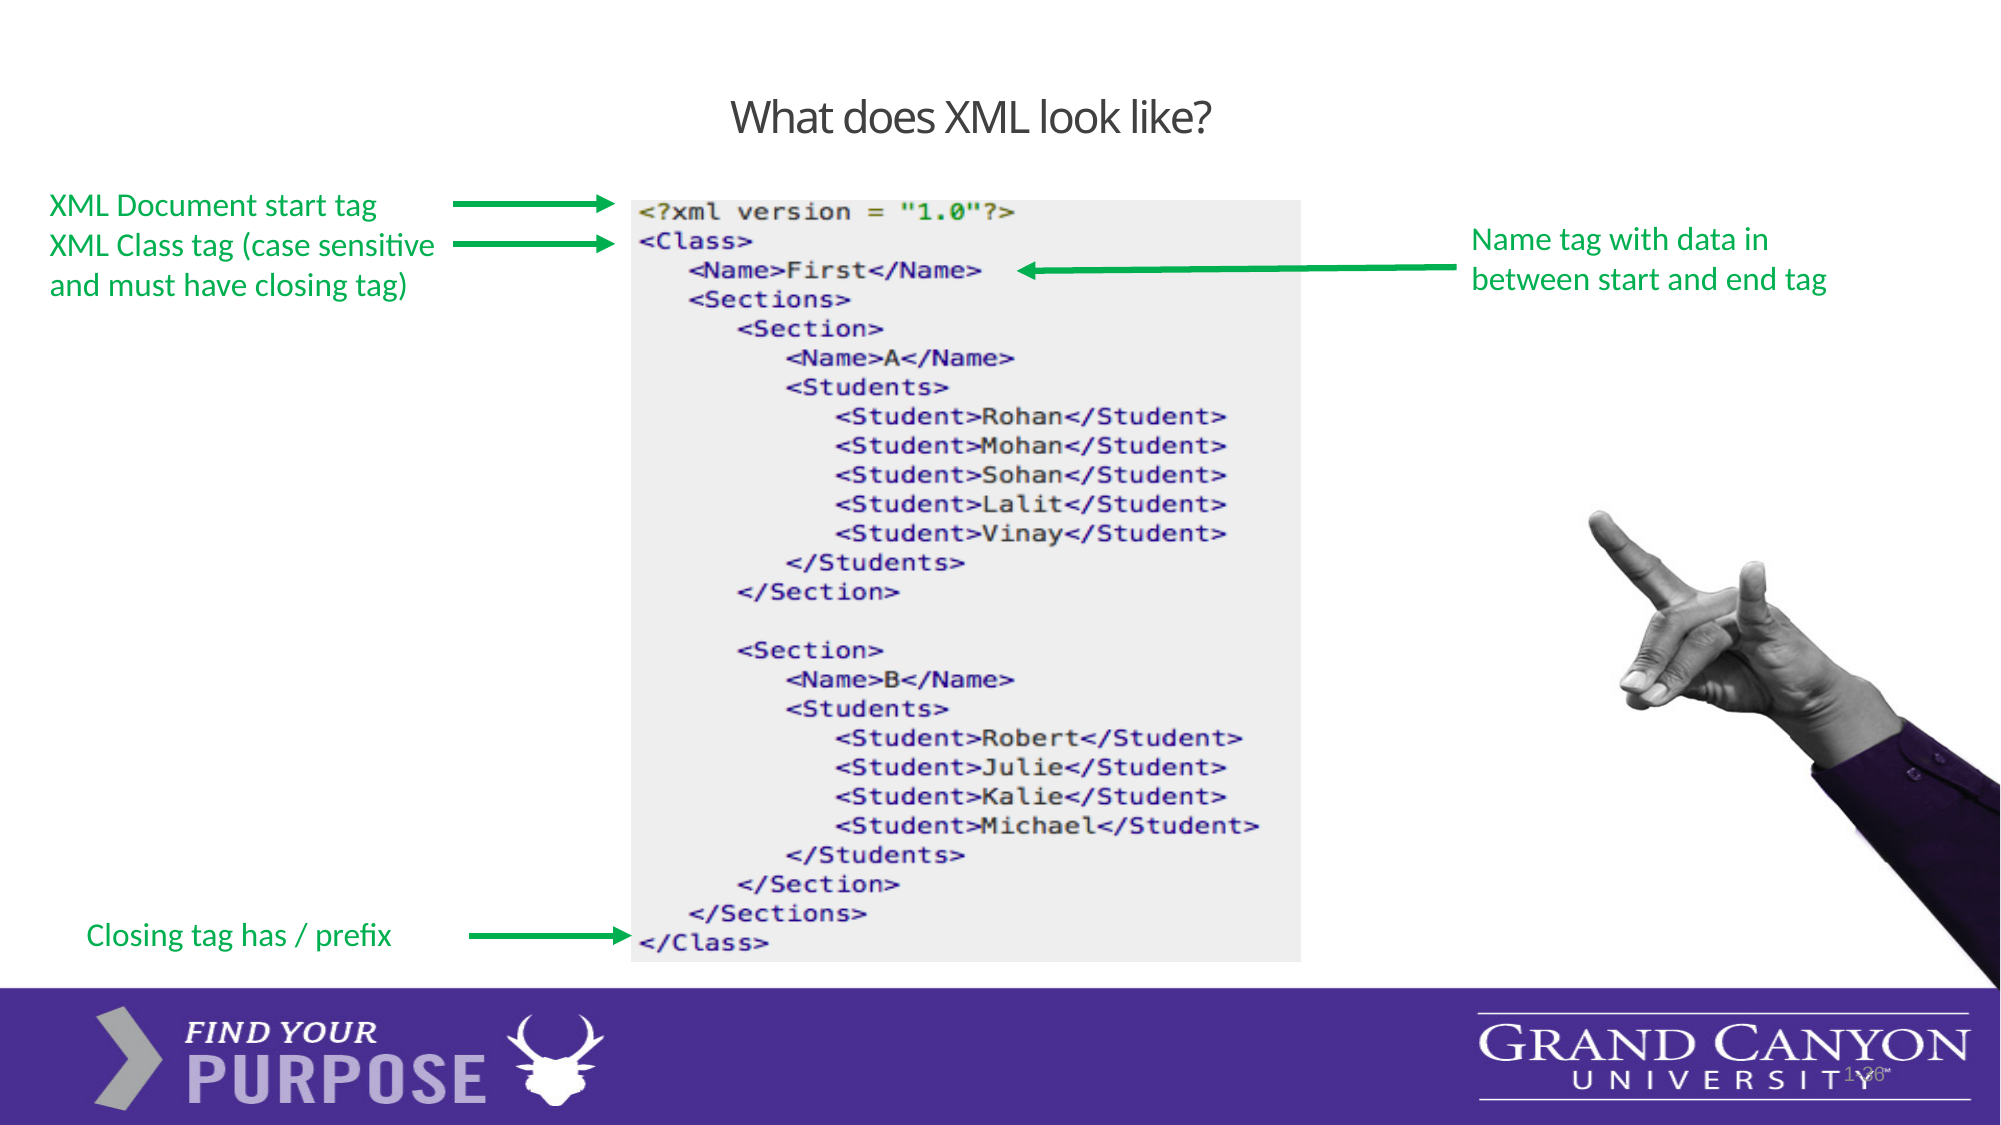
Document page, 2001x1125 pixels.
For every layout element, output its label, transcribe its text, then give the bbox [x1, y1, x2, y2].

text_box Name tag with data in between start and end tag [1456, 209, 1849, 305]
text_box XML Document start tag [34, 175, 453, 216]
slide_number 1-36 [1433, 1042, 1900, 1103]
text_box Closing tag has / prefix [71, 905, 490, 961]
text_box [1016, 266, 1457, 272]
text_box XML Class tag (case sensitive and must have closing tag) [34, 216, 453, 311]
picture [0, 0, 2001, 1125]
title What does XML look like? [324, 50, 1608, 151]
